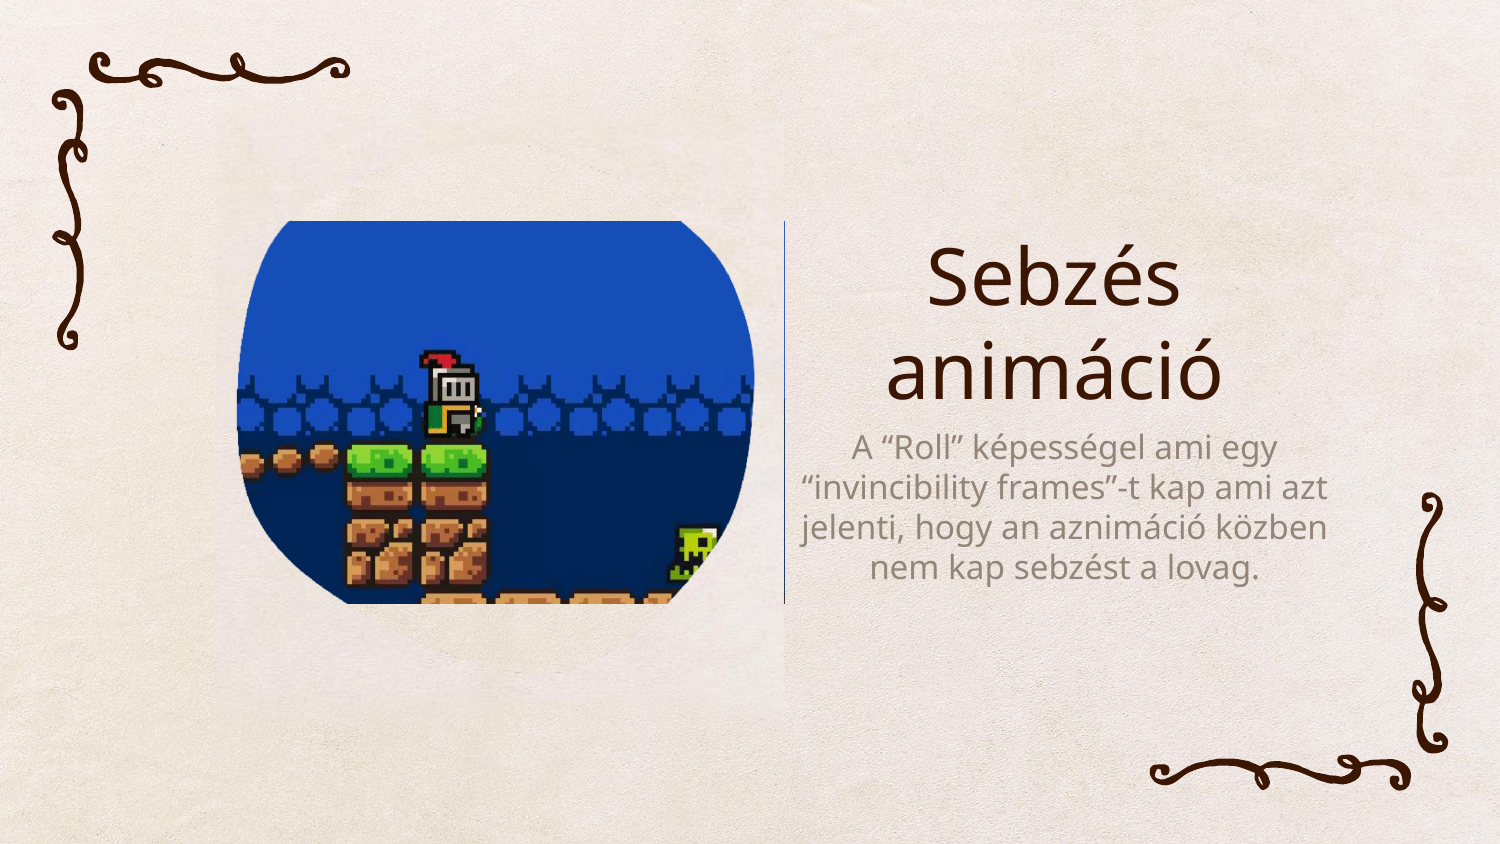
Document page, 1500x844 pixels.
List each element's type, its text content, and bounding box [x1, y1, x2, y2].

title Sebzés animáció [788, 219, 1360, 422]
subtitle A “Roll” képességel ami egy “invincibility frames”-t kap ami azt jelenti, hogy an aznimáció közben nem kap sebzést a lovag. [789, 438, 1370, 575]
picture [0, 0, 1500, 844]
